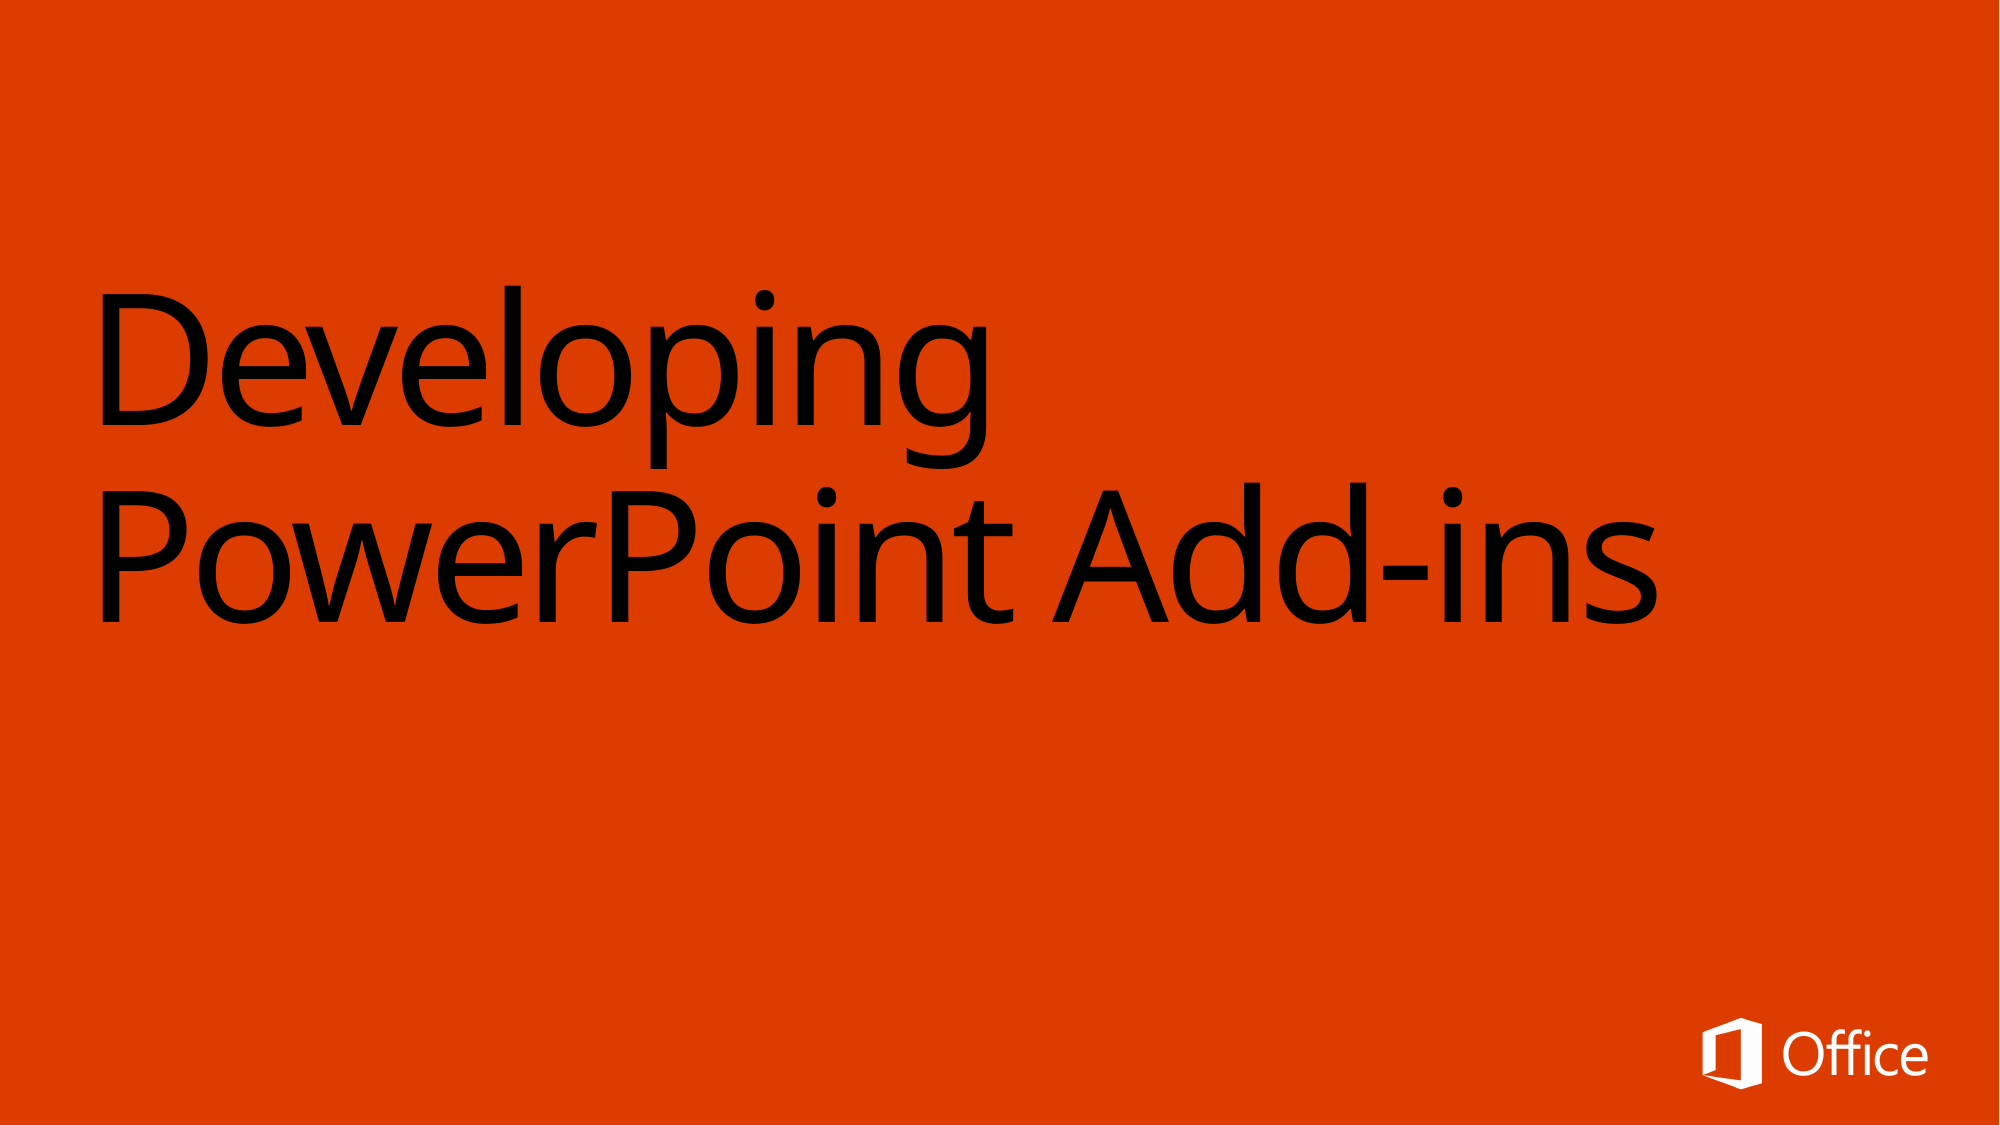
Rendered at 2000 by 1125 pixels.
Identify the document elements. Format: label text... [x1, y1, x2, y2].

picture [1672, 986, 1958, 1121]
title Developing PowerPoint Add-ins [85, 462, 1914, 663]
